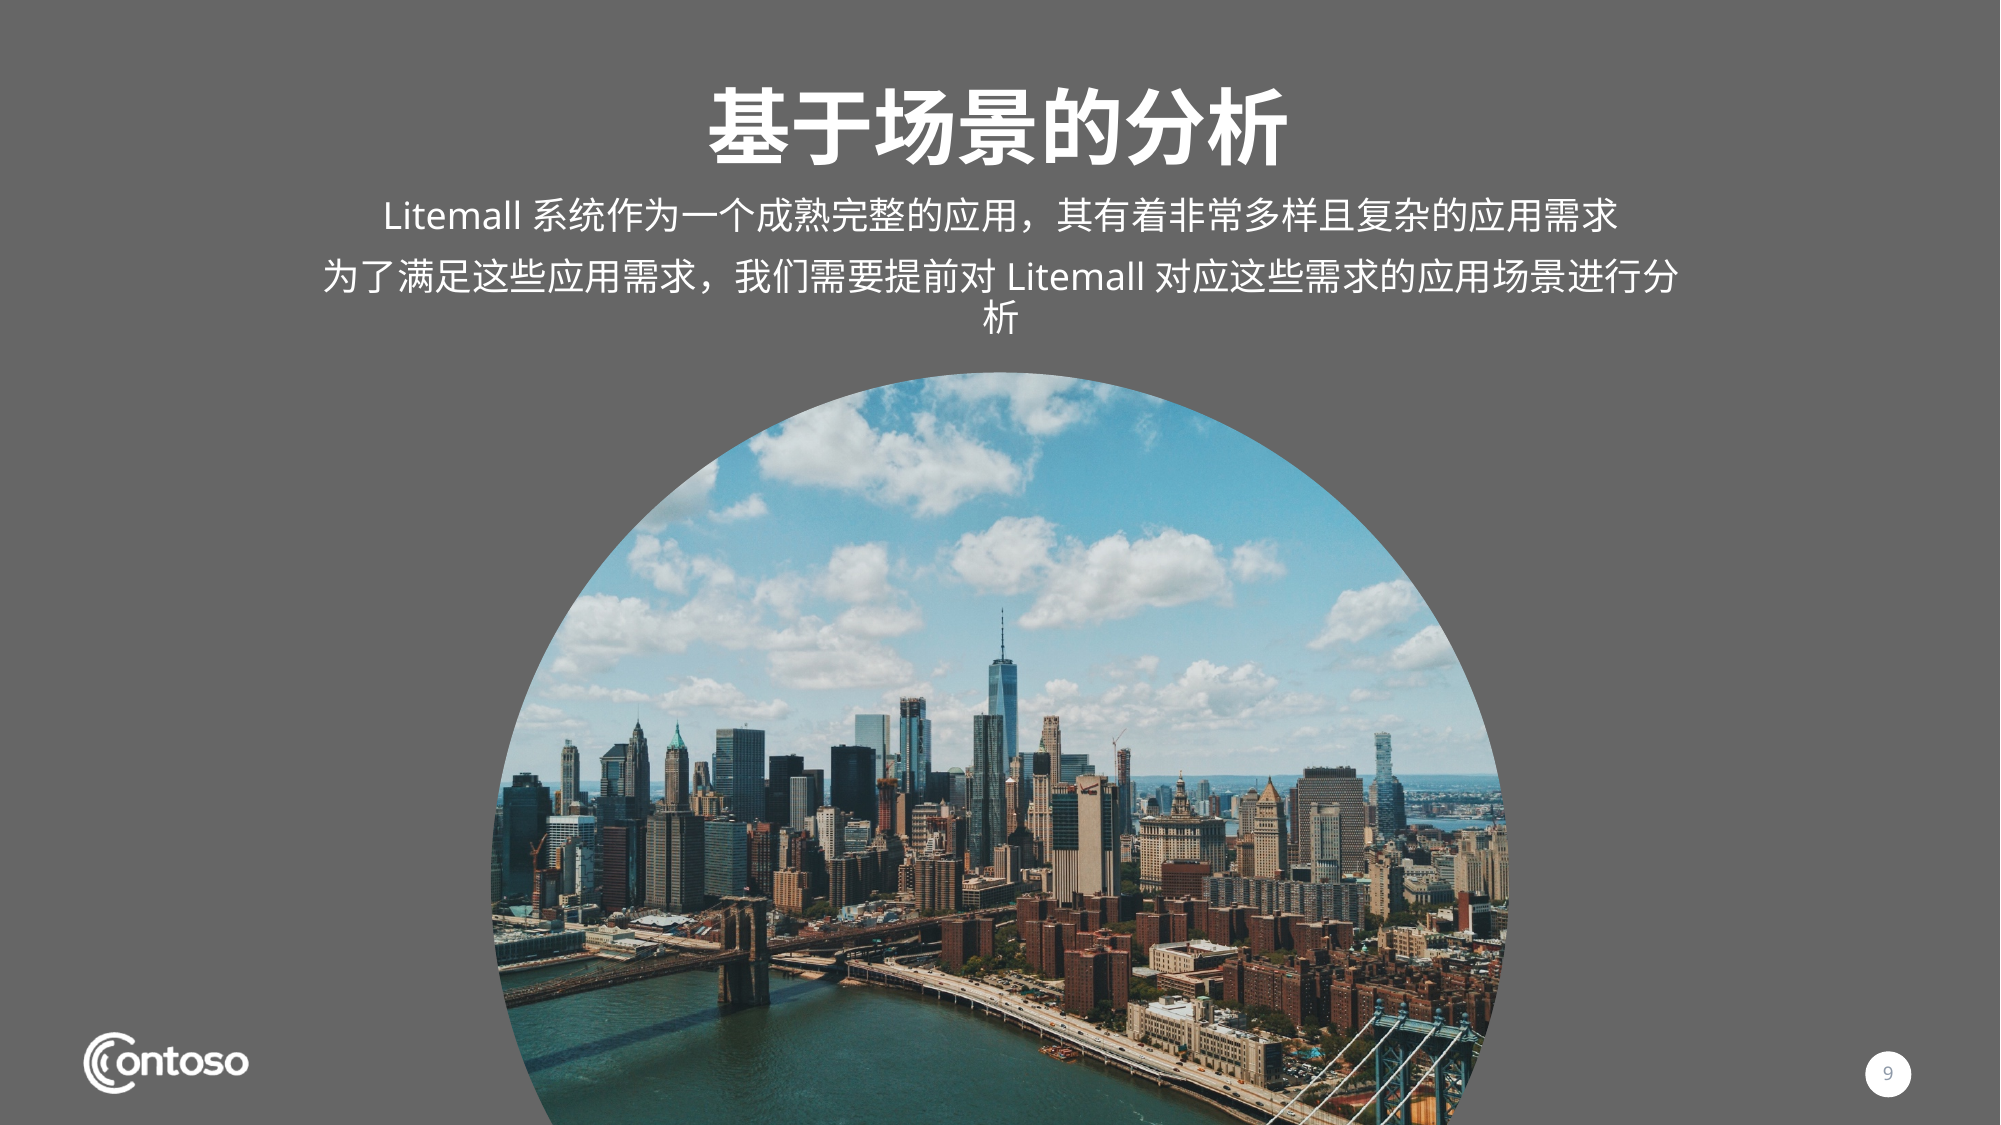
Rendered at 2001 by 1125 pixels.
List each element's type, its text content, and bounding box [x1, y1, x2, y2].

list Litemall系统作为一个成熟完整的应用，其有着非常多样且复杂的应用需求 为了满足这些应用需求，我们需要提前对Litemall对应这些需求的应用场景进行分析 [291, 189, 1710, 418]
picture [490, 372, 1510, 1125]
slide_number 9 [1864, 1059, 1913, 1090]
title 基于场景的分析 [136, 29, 1862, 185]
